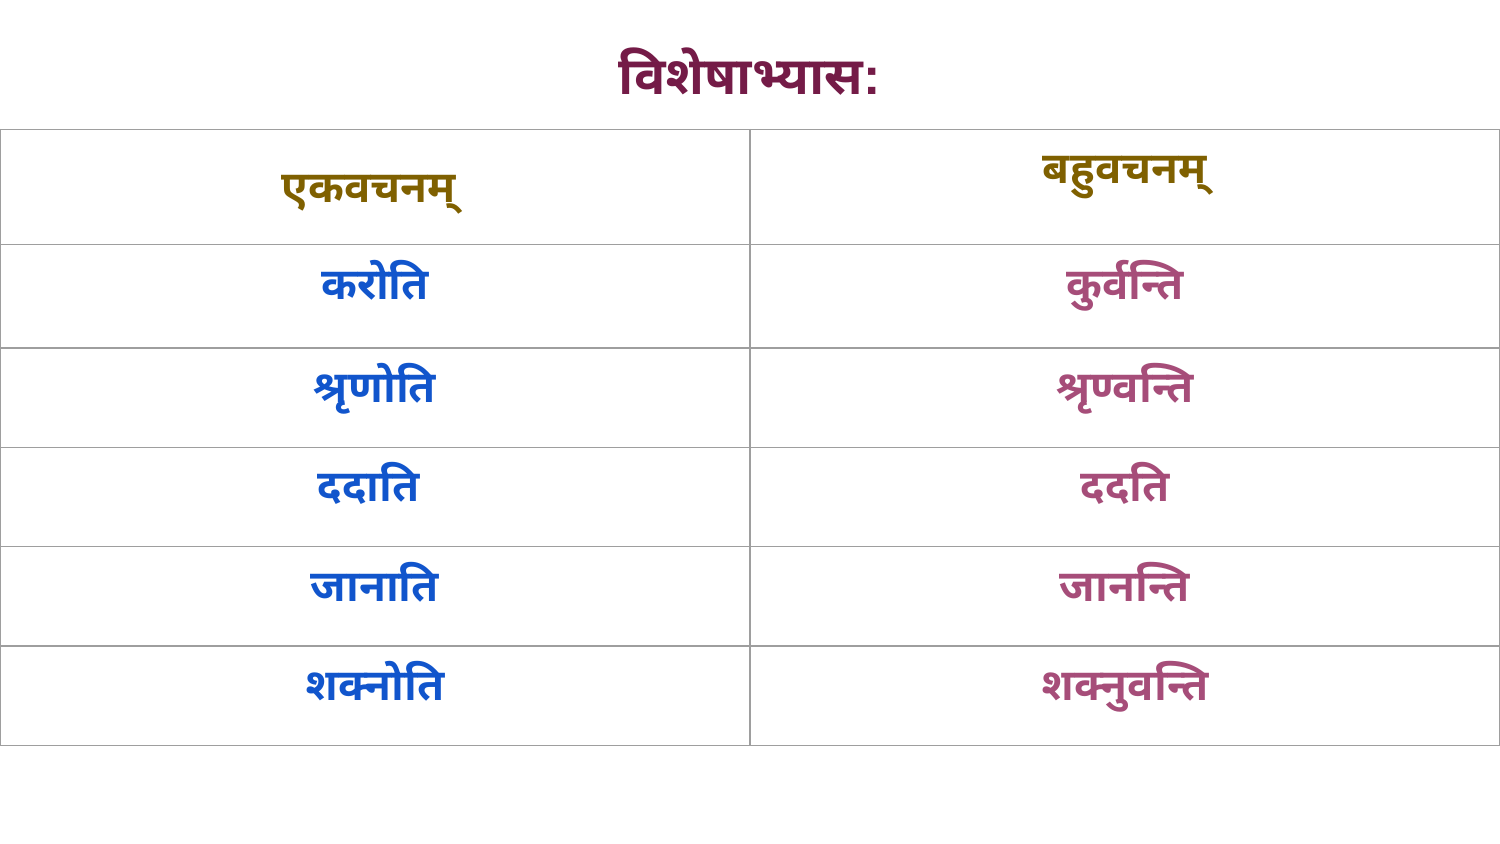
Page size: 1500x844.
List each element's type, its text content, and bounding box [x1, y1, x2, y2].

table_cell ददति [751, 448, 1499, 546]
table_cell जानन्ति [751, 547, 1499, 645]
table_cell जानाति [1, 547, 749, 645]
table_cell शक्नोति [1, 647, 749, 745]
table_header बहुवचनम् [751, 130, 1499, 244]
table_cell श्रृण्वन्ति [751, 349, 1499, 447]
table_cell ददाति [1, 448, 749, 546]
table_header एकवचनम् [1, 130, 749, 244]
table_cell कुर्वन्ति [751, 245, 1499, 347]
table_cell शक्नुवन्ति [751, 647, 1499, 745]
table_cell करोति [1, 245, 749, 347]
table_cell श्रृणोति [1, 349, 749, 447]
text_box विशेषाभ्यास: [593, 27, 907, 120]
